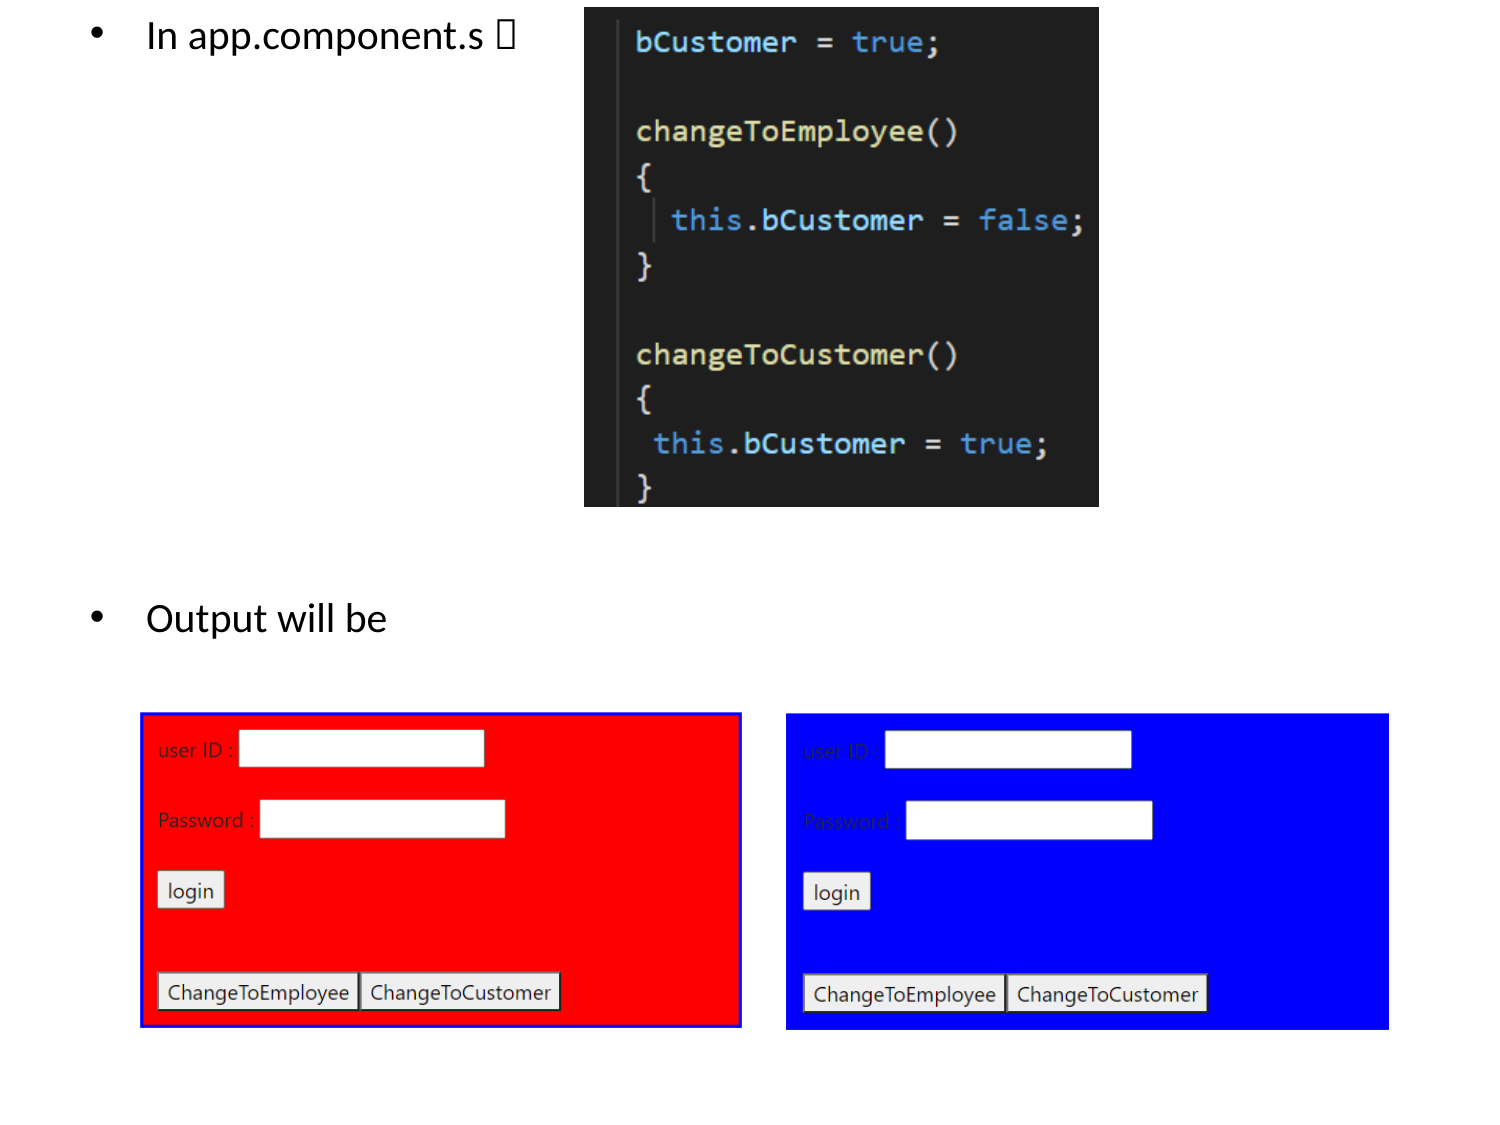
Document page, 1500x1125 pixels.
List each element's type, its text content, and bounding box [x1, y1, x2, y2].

picture [135, 703, 745, 1030]
list In app.component.s  Output will be [75, 0, 1425, 1005]
picture [785, 704, 1389, 1031]
picture [584, 6, 1099, 507]
